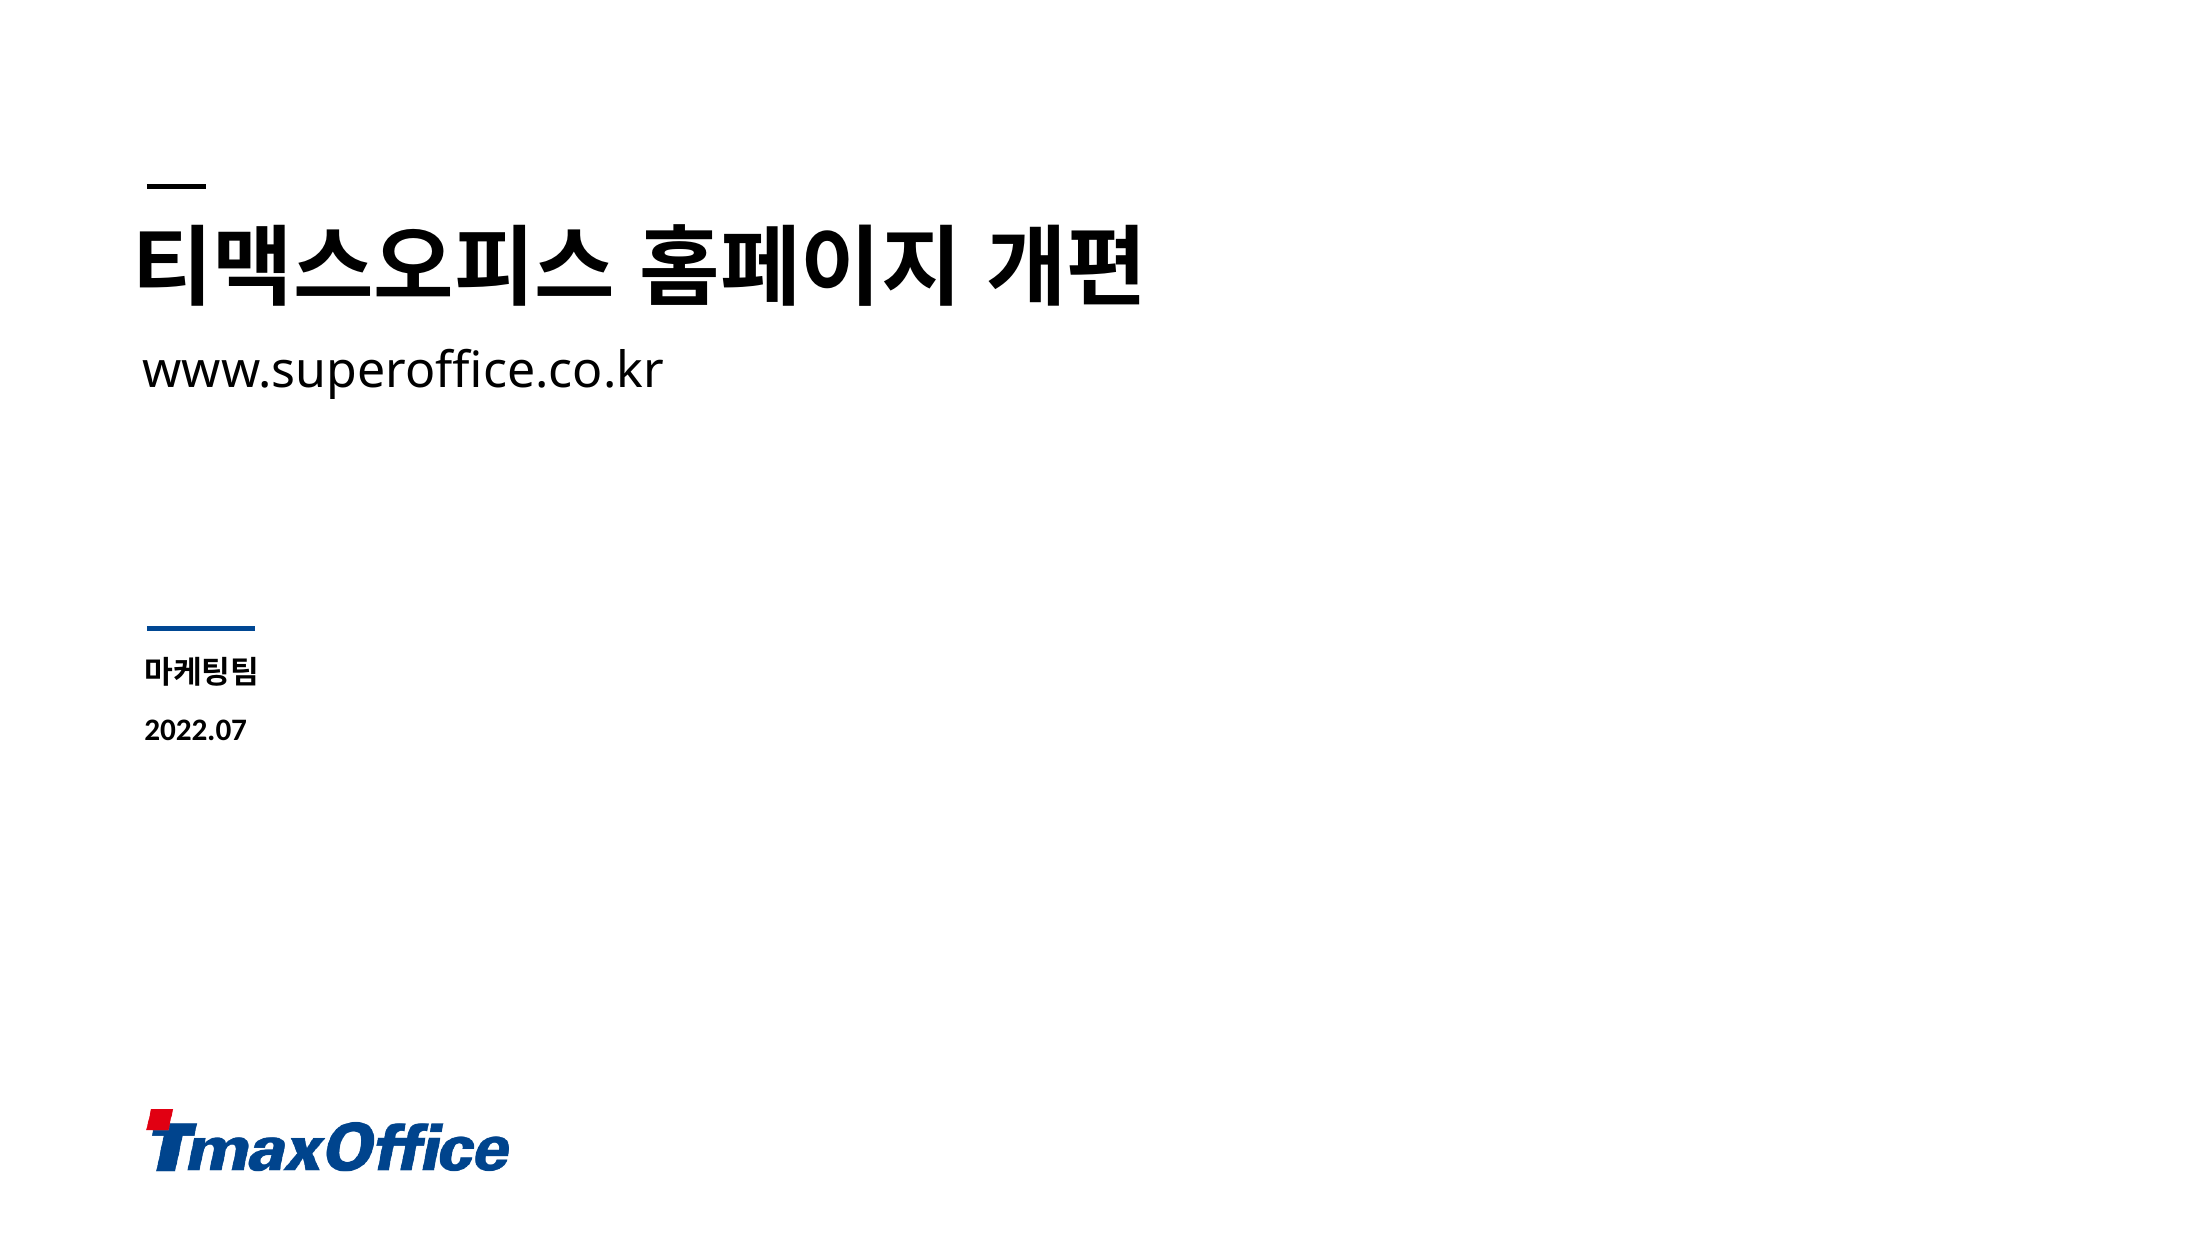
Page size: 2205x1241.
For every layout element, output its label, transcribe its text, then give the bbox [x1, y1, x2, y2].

title 티맥스오피스 홈페이지 개편 [132, 211, 1771, 547]
text_box www.superoffice.co.kr [127, 330, 680, 406]
list 마케팅팀 2022.07 [144, 634, 724, 741]
picture [146, 1109, 509, 1173]
